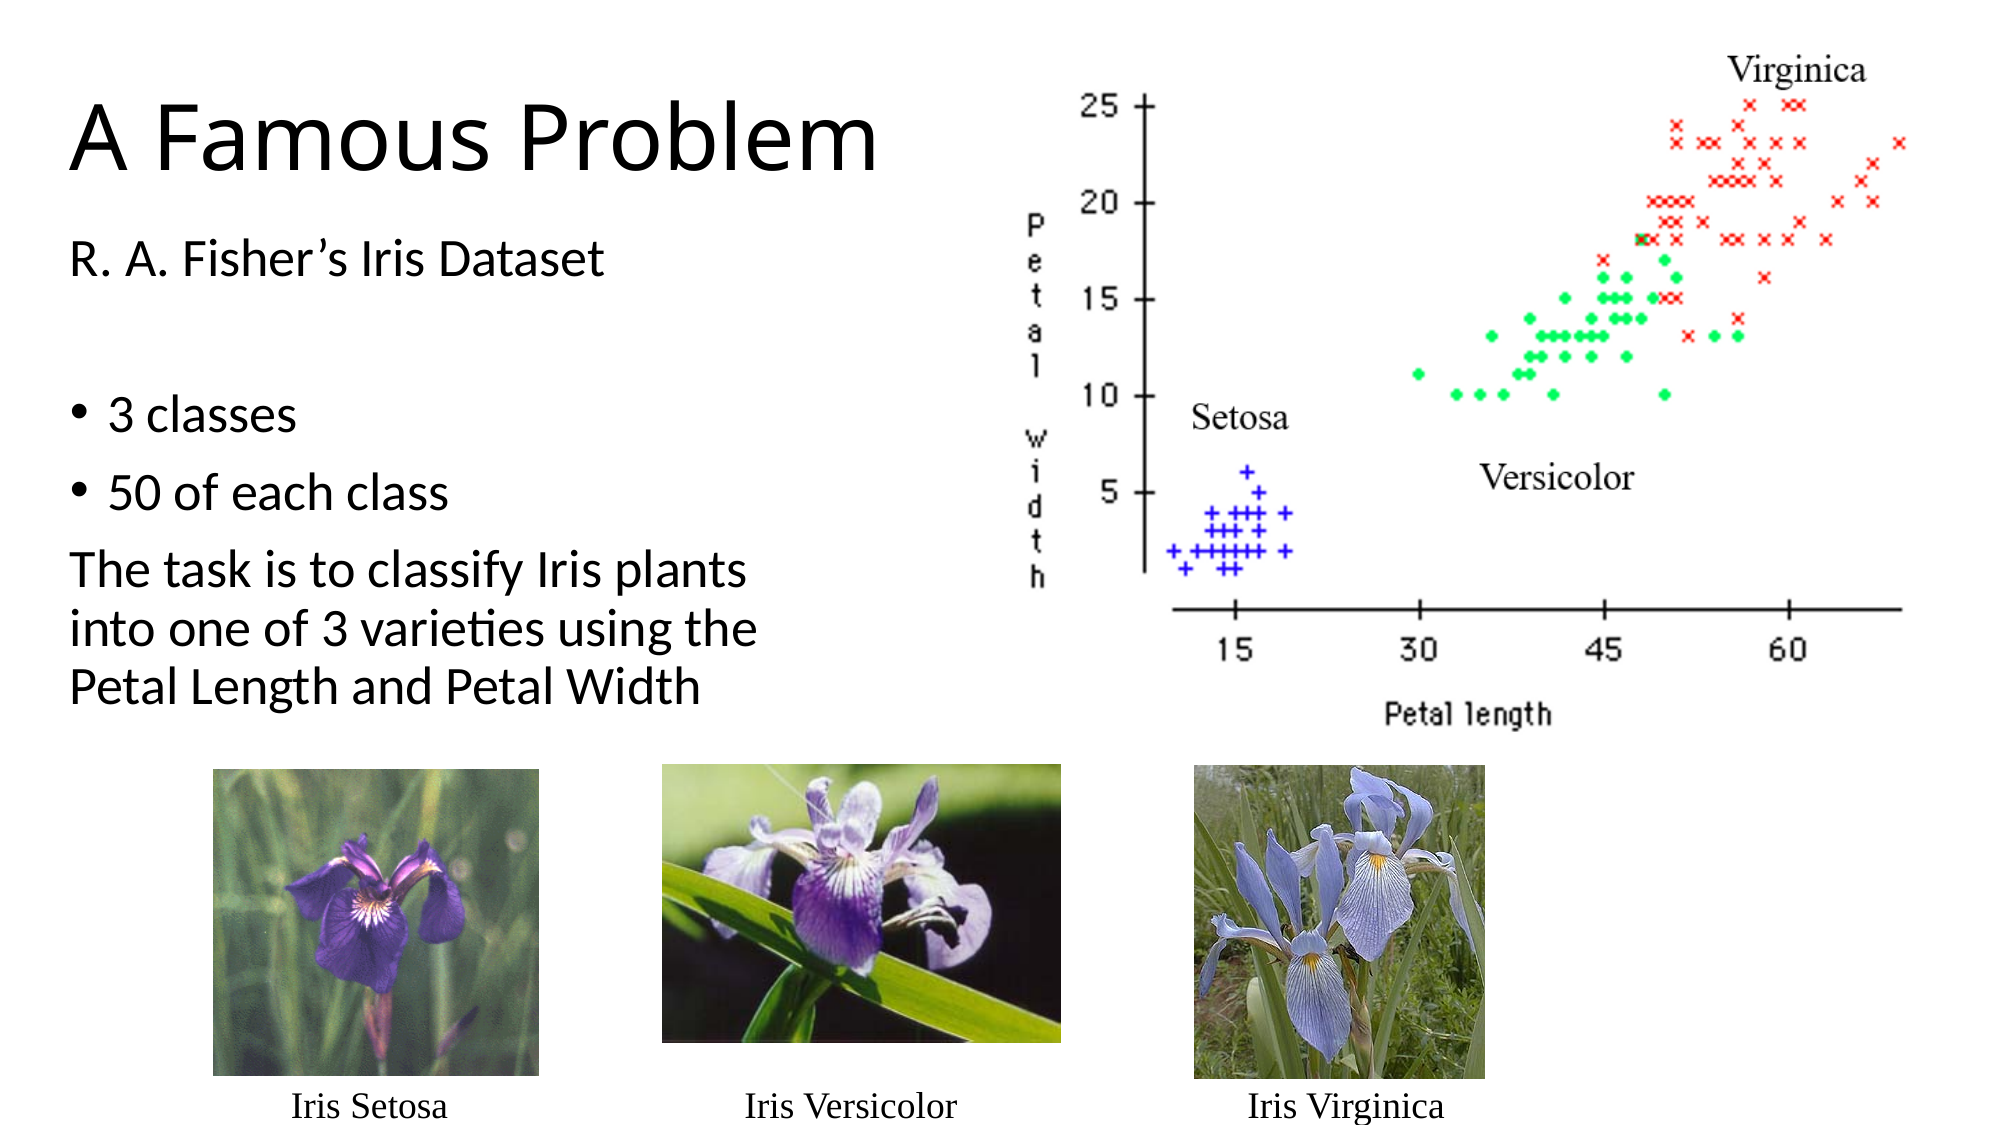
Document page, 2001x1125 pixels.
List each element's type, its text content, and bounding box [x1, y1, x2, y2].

picture [999, 30, 1970, 747]
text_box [213, 764, 1485, 1125]
list R. A. Fisher’s Iris Dataset 3 classes 50 of each class The task is to classify Iris plants into one of 3 varieties using the Petal Length and Petal Width [54, 222, 787, 746]
title A Famous Problem [54, 59, 918, 223]
